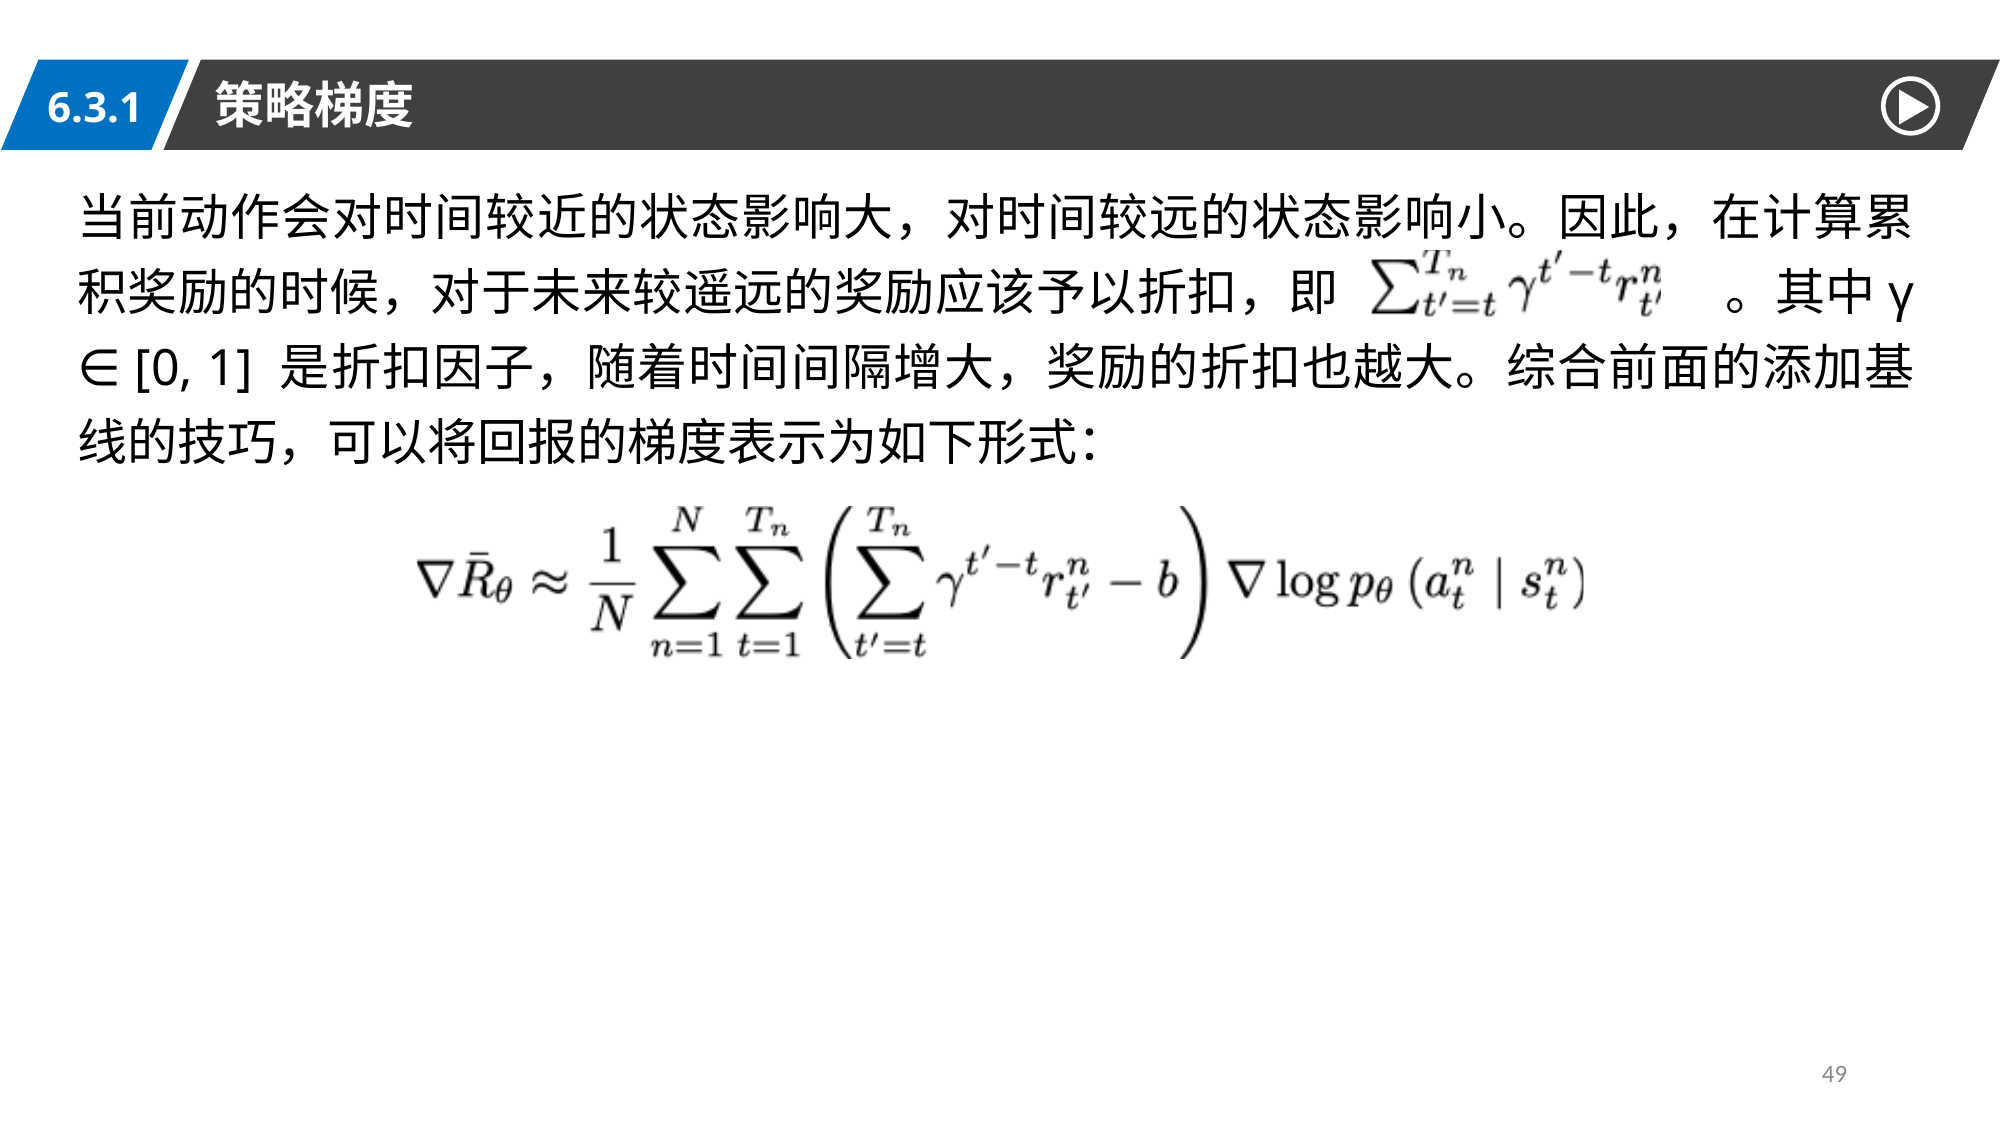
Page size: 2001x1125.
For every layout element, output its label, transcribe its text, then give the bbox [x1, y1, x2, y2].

text_box [32, 59, 189, 120]
picture [416, 505, 1584, 659]
picture [1371, 249, 1662, 317]
text_box 策略梯度 [199, 66, 430, 142]
text_box 6.3.1 [26, 73, 164, 138]
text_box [1883, 78, 1939, 134]
text_box 当前动作会对时间较近的状态影响大，对时间较远的状态影响小。因此，在计算累积奖励的时候，对于未来较遥远的奖励应该予以折扣，即 。其中γ ∈ [0, 1] 是折扣因子，随着时间间隔增大，奖励的折扣也越大。综合前面的添加基线的技巧，可以将回报的梯度表示为如下形式： [62, 163, 1930, 479]
text_box [1, 89, 157, 150]
text_box [163, 59, 2000, 150]
slide_number 49 [1412, 1042, 1863, 1103]
